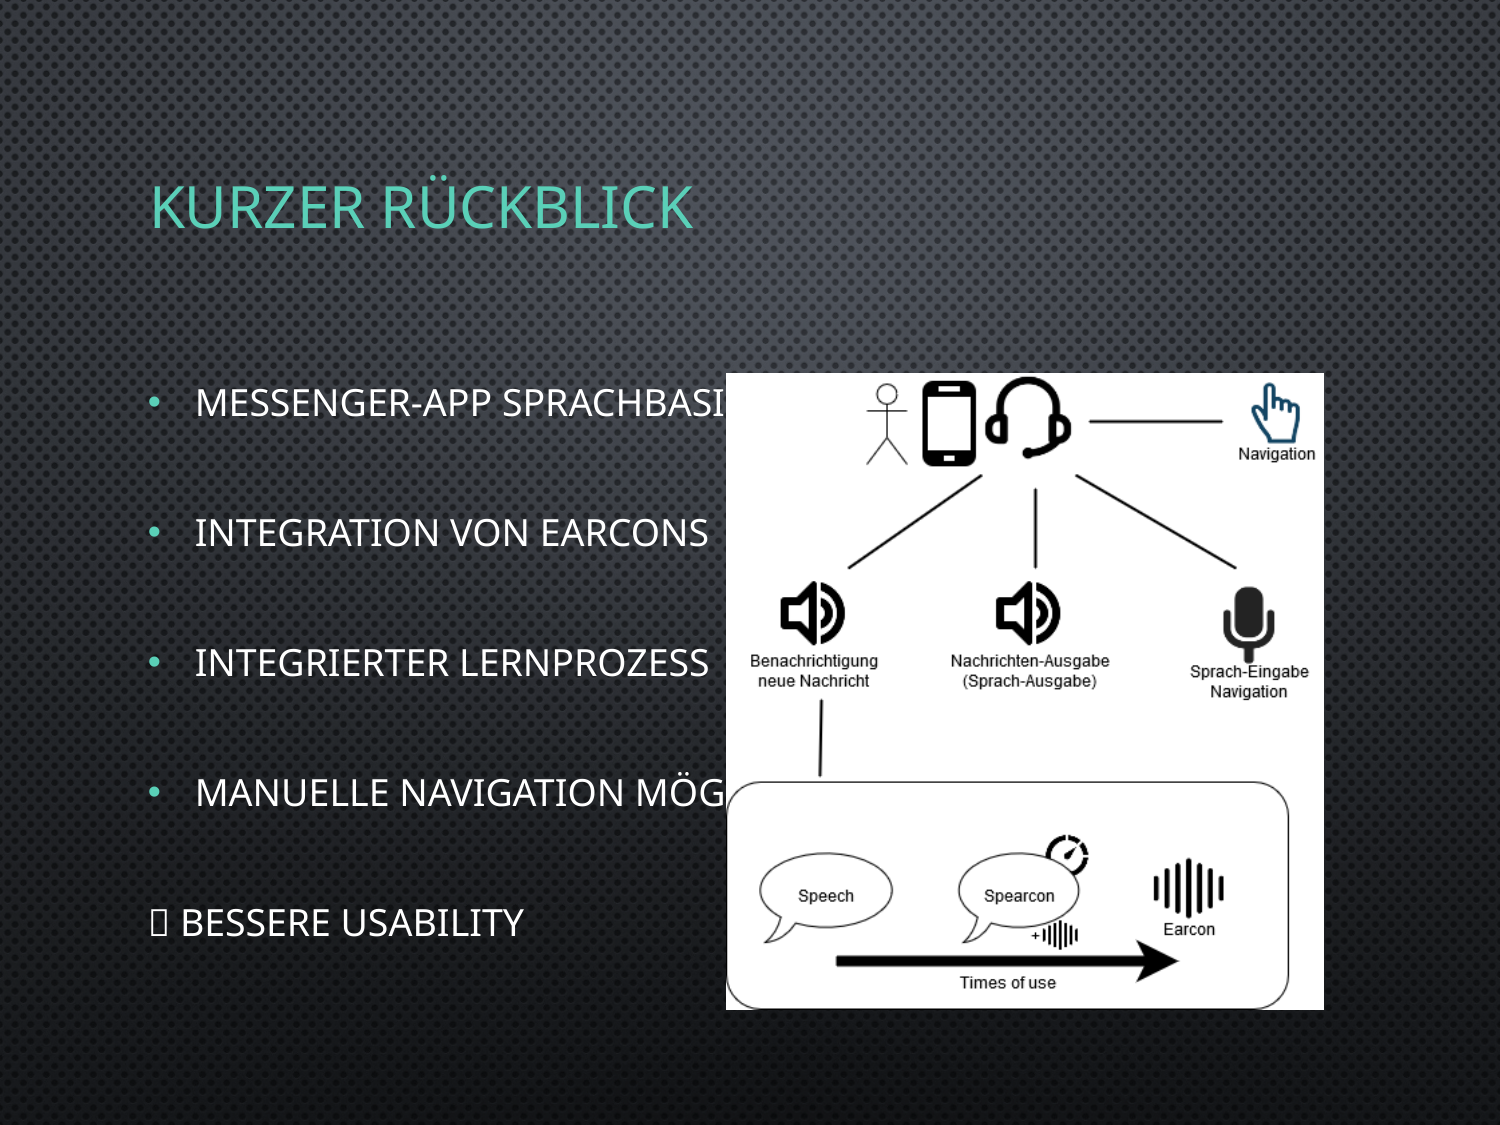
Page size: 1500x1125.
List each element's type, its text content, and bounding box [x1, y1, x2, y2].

list Messenger-App sprachbasiert Integration von Earcons Integrierter Lernprozess Manuelle Navigation möglich  Bessere Usability [132, 287, 1371, 1035]
title Kurzer Rückblick [134, 97, 1367, 287]
picture [726, 373, 1324, 1010]
